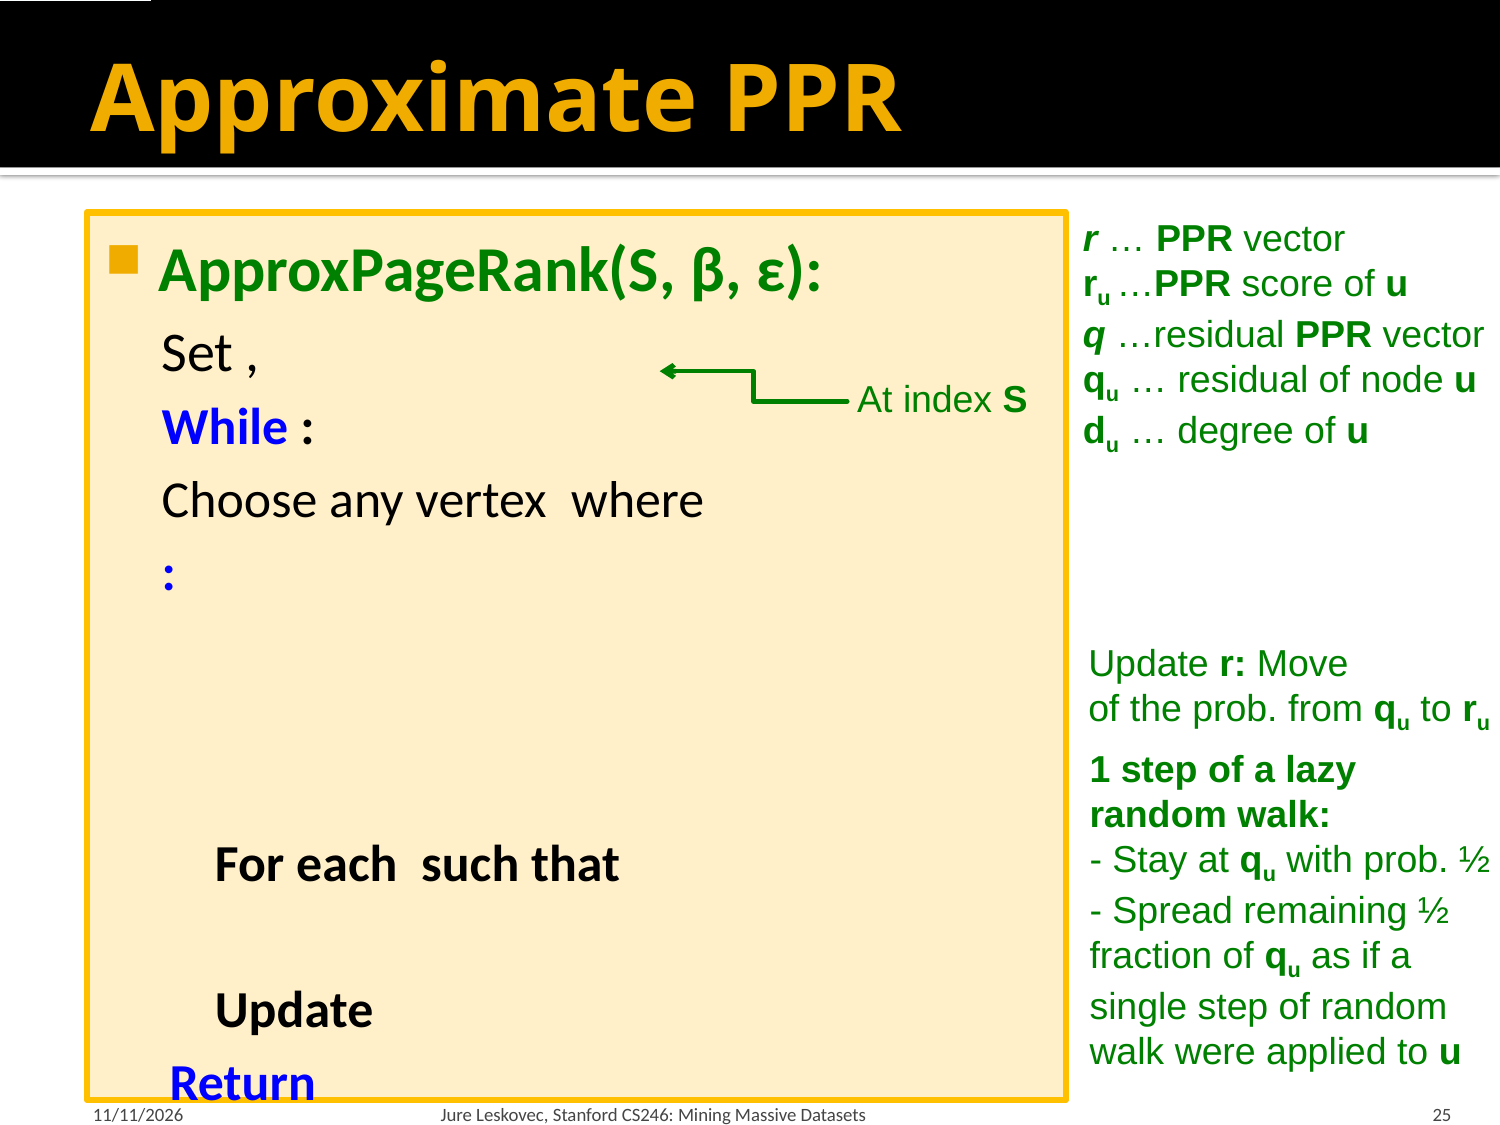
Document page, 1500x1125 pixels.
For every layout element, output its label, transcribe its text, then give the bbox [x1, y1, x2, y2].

title Approximate PPR [75, 12, 1425, 175]
text_box [86, 212, 1066, 1100]
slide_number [75, 1080, 425, 1125]
text_box At index S [842, 368, 1043, 428]
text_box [659, 371, 848, 402]
text_box r … PPR vector ru …PPR score of u q …residual PPR vector qu … residual of node u du … degree of u [1068, 206, 1500, 465]
footer Jure Leskovec, Stanford CS246: Mining Massive Datasets [433, 1080, 1337, 1125]
slide_number 25 [1345, 1080, 1467, 1125]
